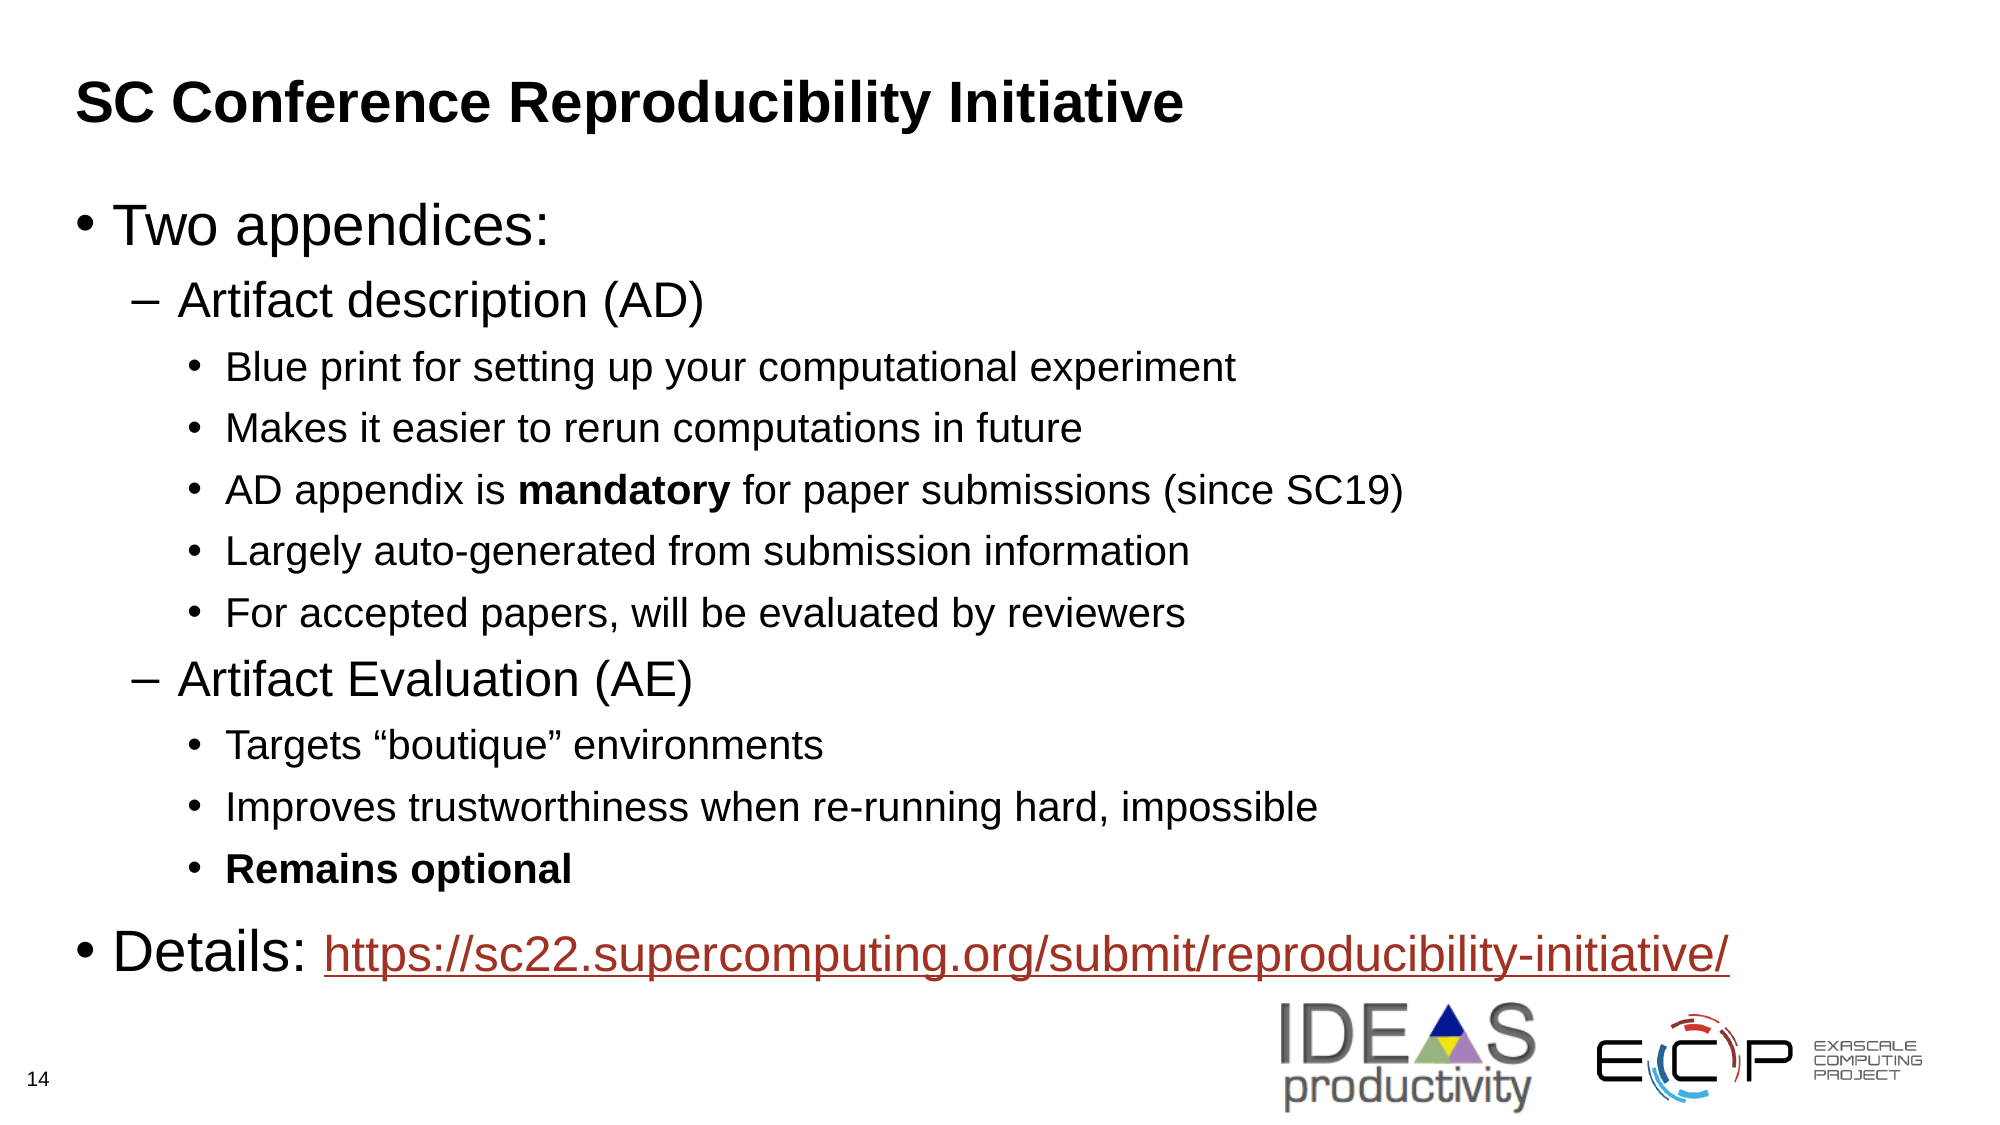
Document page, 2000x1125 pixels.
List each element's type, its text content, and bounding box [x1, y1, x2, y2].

title SC Conference Reproducibility Initiative [59, 67, 1926, 186]
picture [1280, 1002, 1537, 1114]
picture [1597, 1014, 1922, 1103]
list Two appendices: Artifact description (AD) Blue print for setting up your computational experiment Makes it easier to rerun computations in future AD appendix is mandatory for paper submissions (since SC19) Largely auto-generated from submission information For accepted papers, will be evaluated by reviewers Artifact Evaluation (AE) Targets “boutique” environments Improves trustworthiness when re-running hard, impossible Remains optional Details: https://sc22.supercomputing.org/submit/reproducibility-initiative/ [59, 186, 1926, 852]
